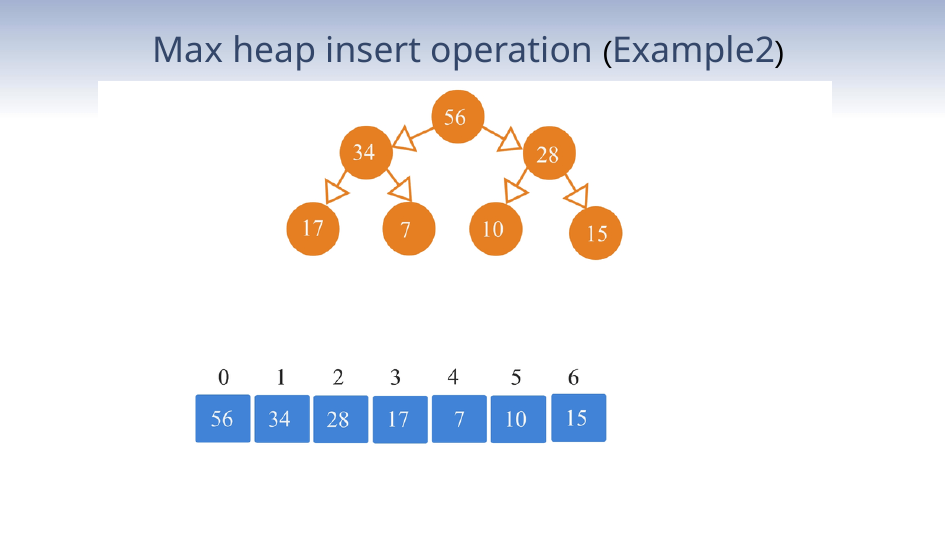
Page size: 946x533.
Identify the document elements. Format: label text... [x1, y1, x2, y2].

text_box Max heap insert operation (Example2) [20, 24, 800, 70]
picture [0, 0, 945, 495]
